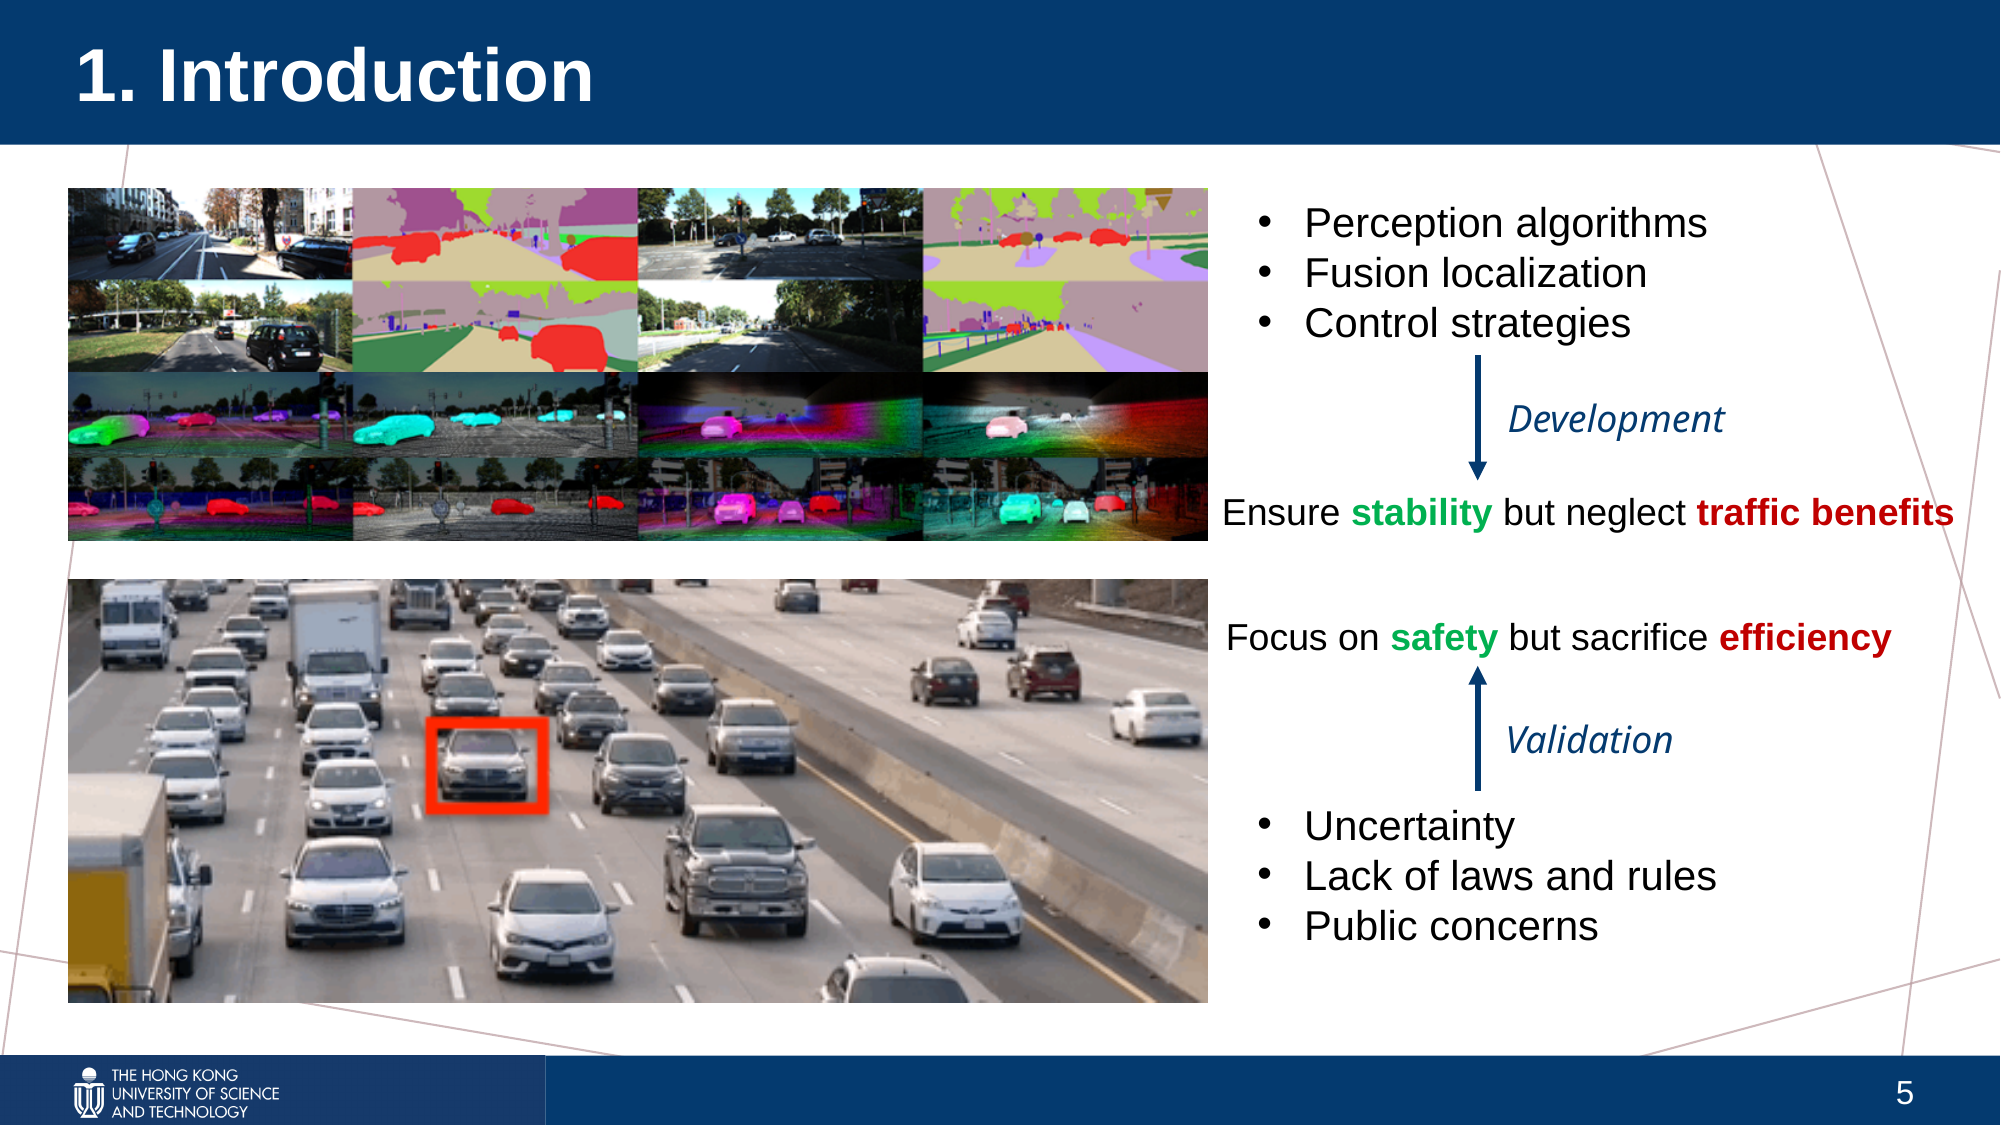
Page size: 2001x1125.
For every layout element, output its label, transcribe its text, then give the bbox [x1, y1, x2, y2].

text_box Uncertainty Lack of laws and rules Public concerns [1242, 791, 1733, 956]
text_box Validation [1490, 709, 1689, 769]
text_box Development [1492, 387, 1740, 448]
text_box [546, 1055, 2000, 1125]
text_box Ensure stability but neglect traffic benefits [1208, 480, 2000, 541]
picture [68, 188, 1208, 541]
picture [68, 579, 1208, 1003]
picture [0, 1055, 546, 1125]
text_box 1. Introduction [0, 0, 2000, 146]
text_box Perception algorithms Fusion localization Control strategies [1242, 188, 1724, 354]
text_box 5 [1881, 1063, 1930, 1119]
text_box Focus on safety but sacrifice efficiency [1211, 605, 1907, 665]
